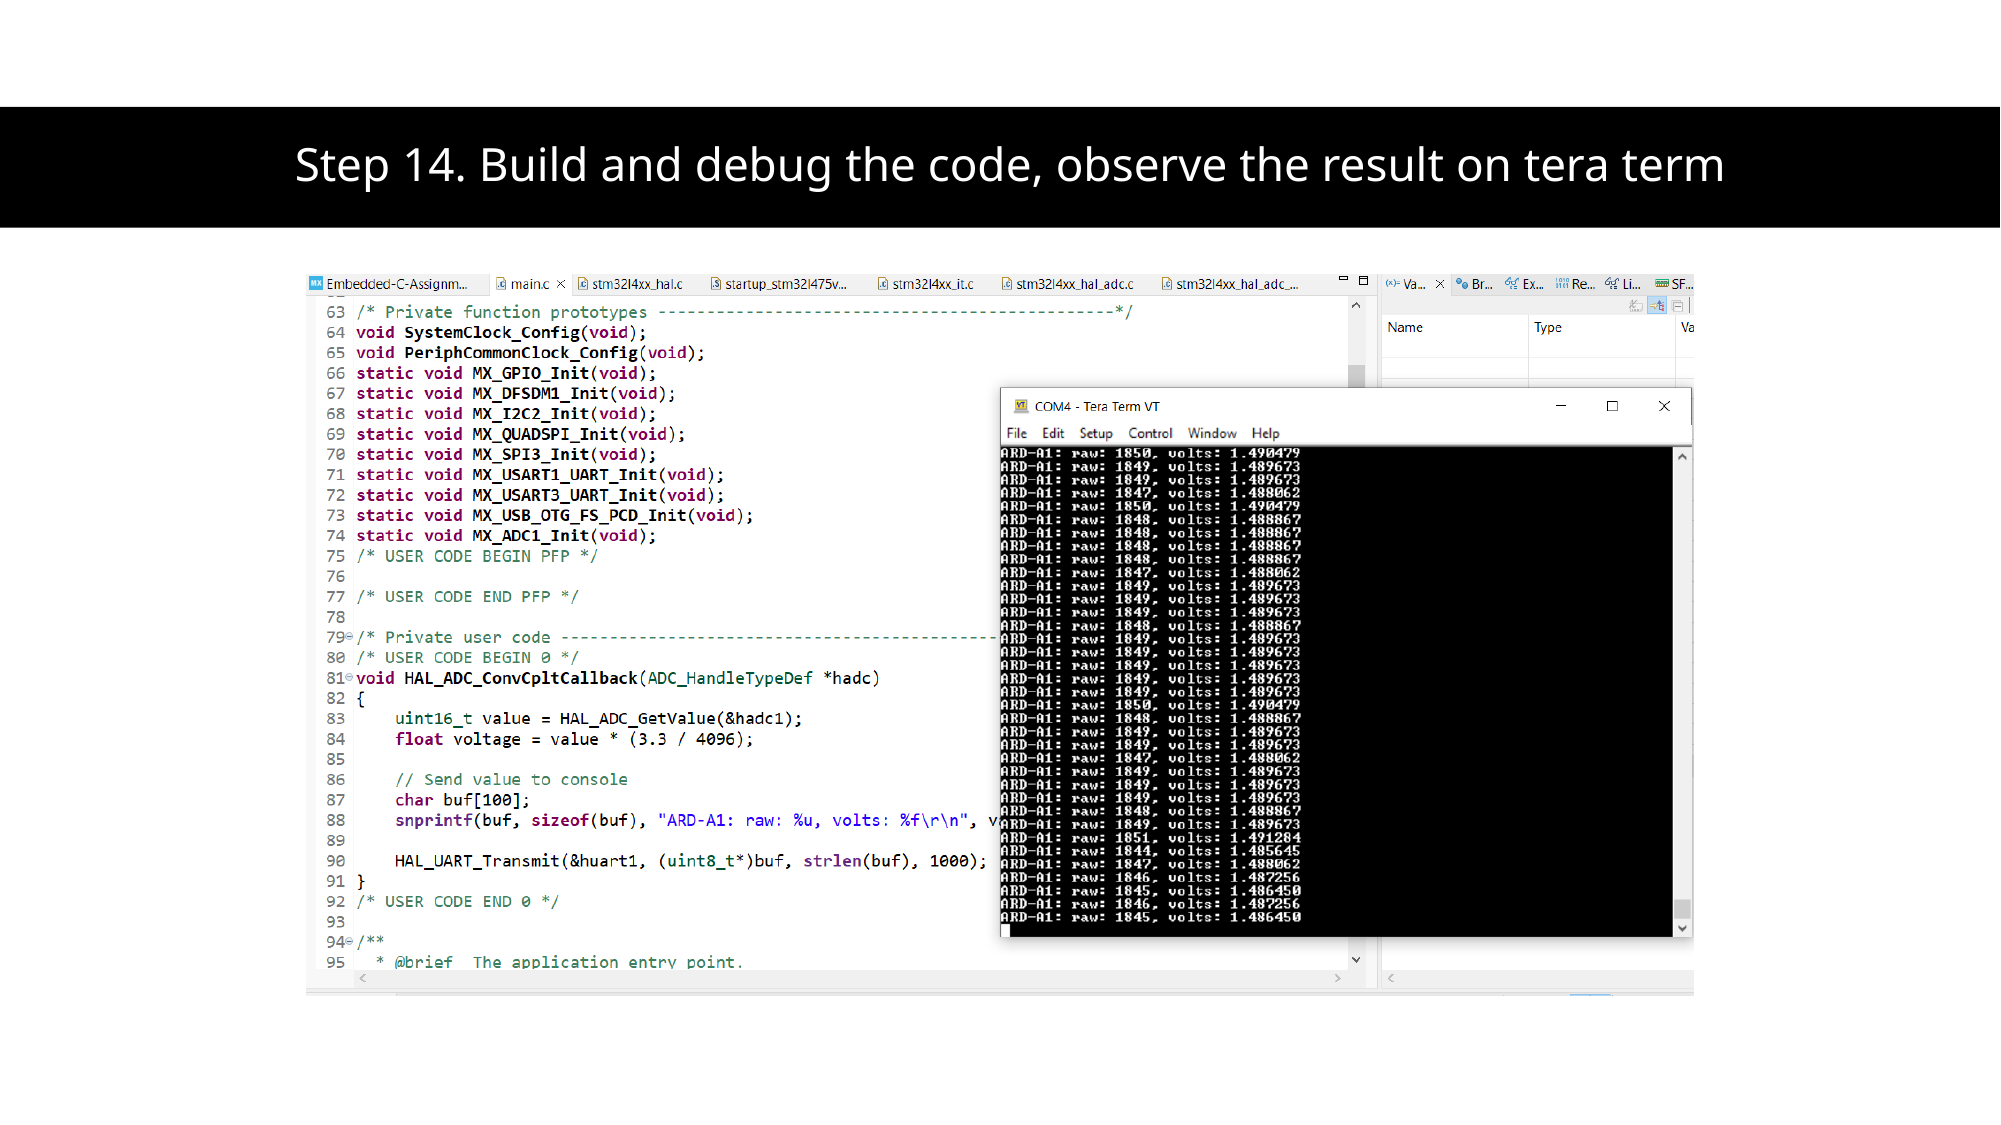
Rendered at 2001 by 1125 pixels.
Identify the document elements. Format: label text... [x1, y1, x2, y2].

text_box [0, 106, 2000, 229]
picture [306, 274, 1694, 996]
title Step 14. Build and debug the code, observe the result on tera term [91, 105, 1931, 228]
